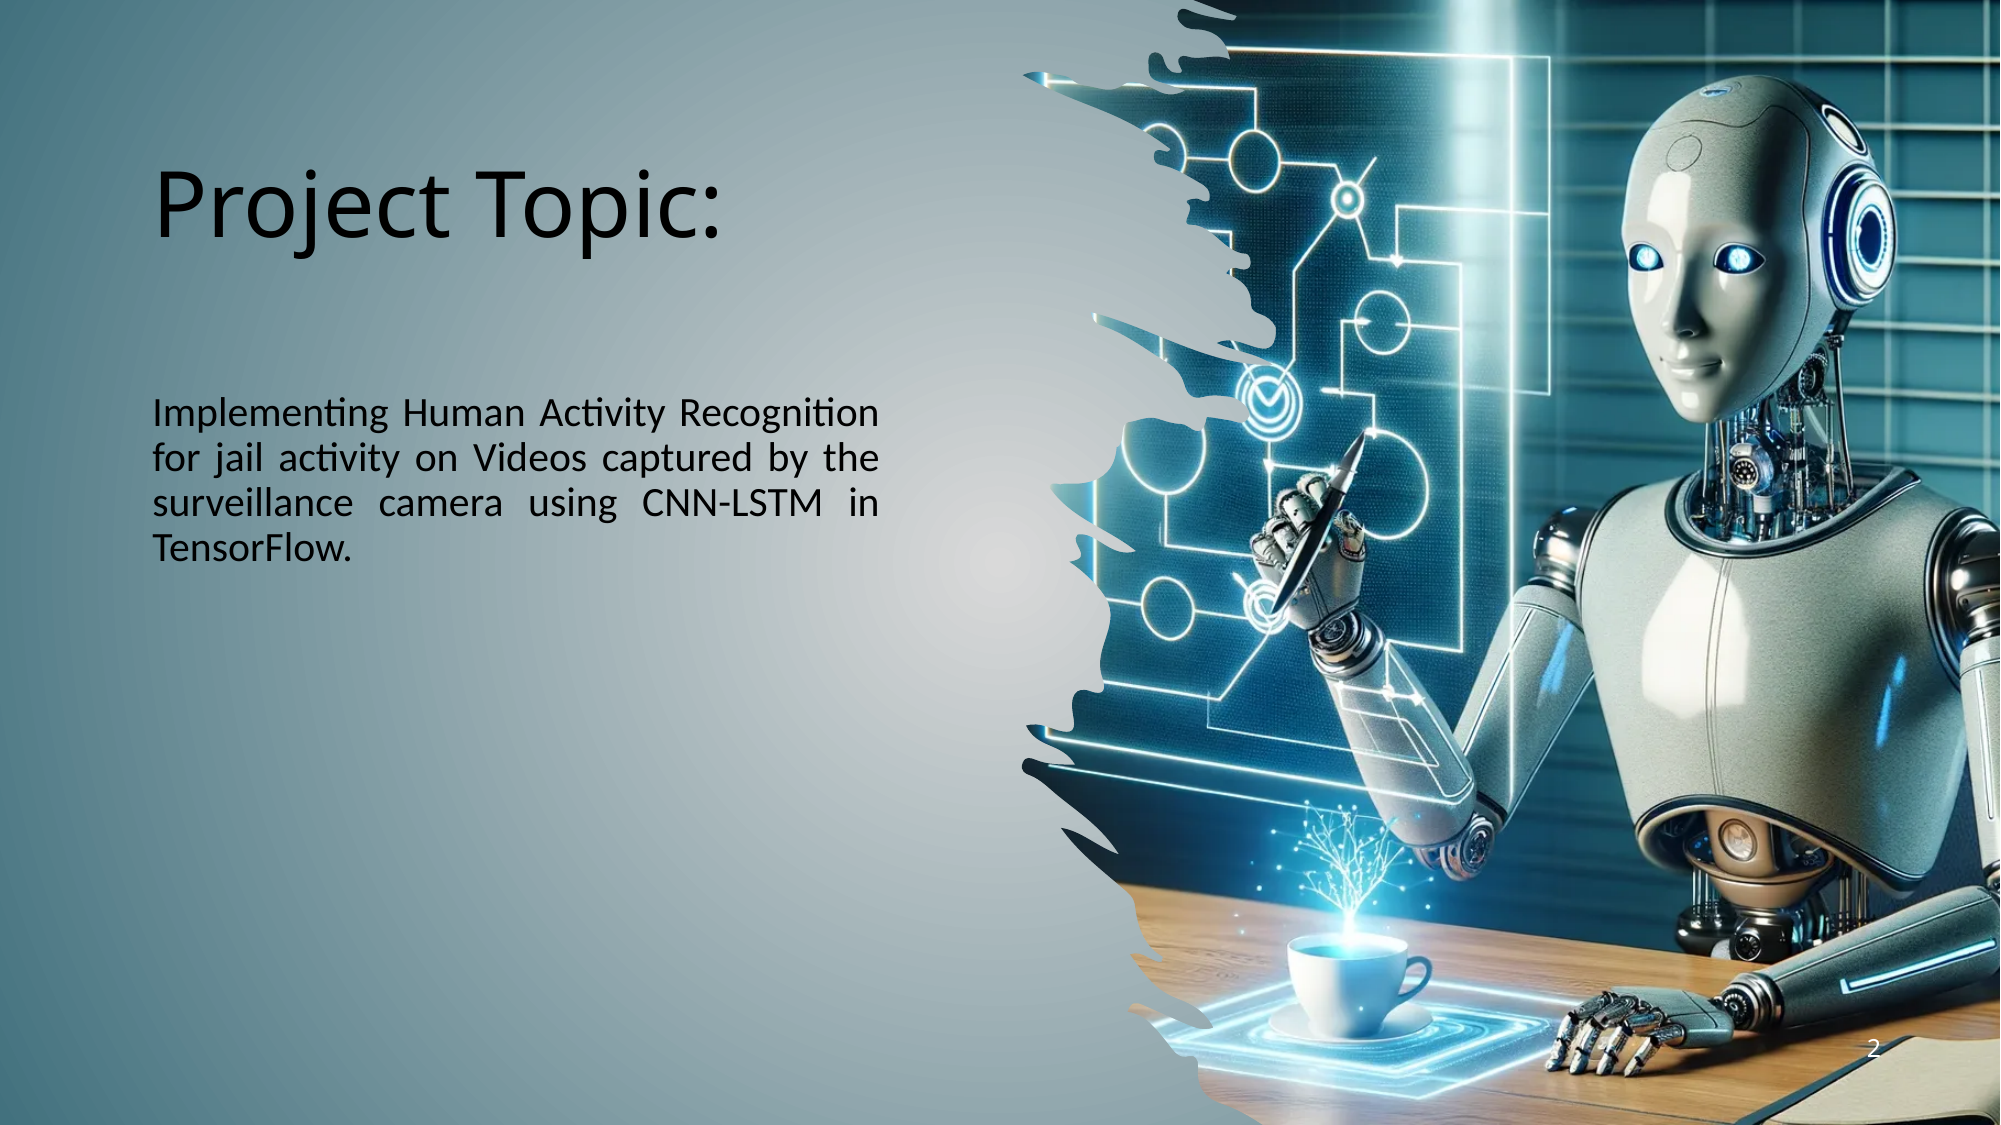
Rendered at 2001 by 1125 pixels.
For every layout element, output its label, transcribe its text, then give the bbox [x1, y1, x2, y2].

title Project Topic: [137, 59, 999, 357]
picture [1021, 0, 2000, 1125]
list Implementing Human Activity Recognition for jail activity on Videos captured by the surveillance camera using CNN-LSTM in TensorFlow. [137, 382, 896, 1014]
text_box [0, 0, 1021, 1125]
